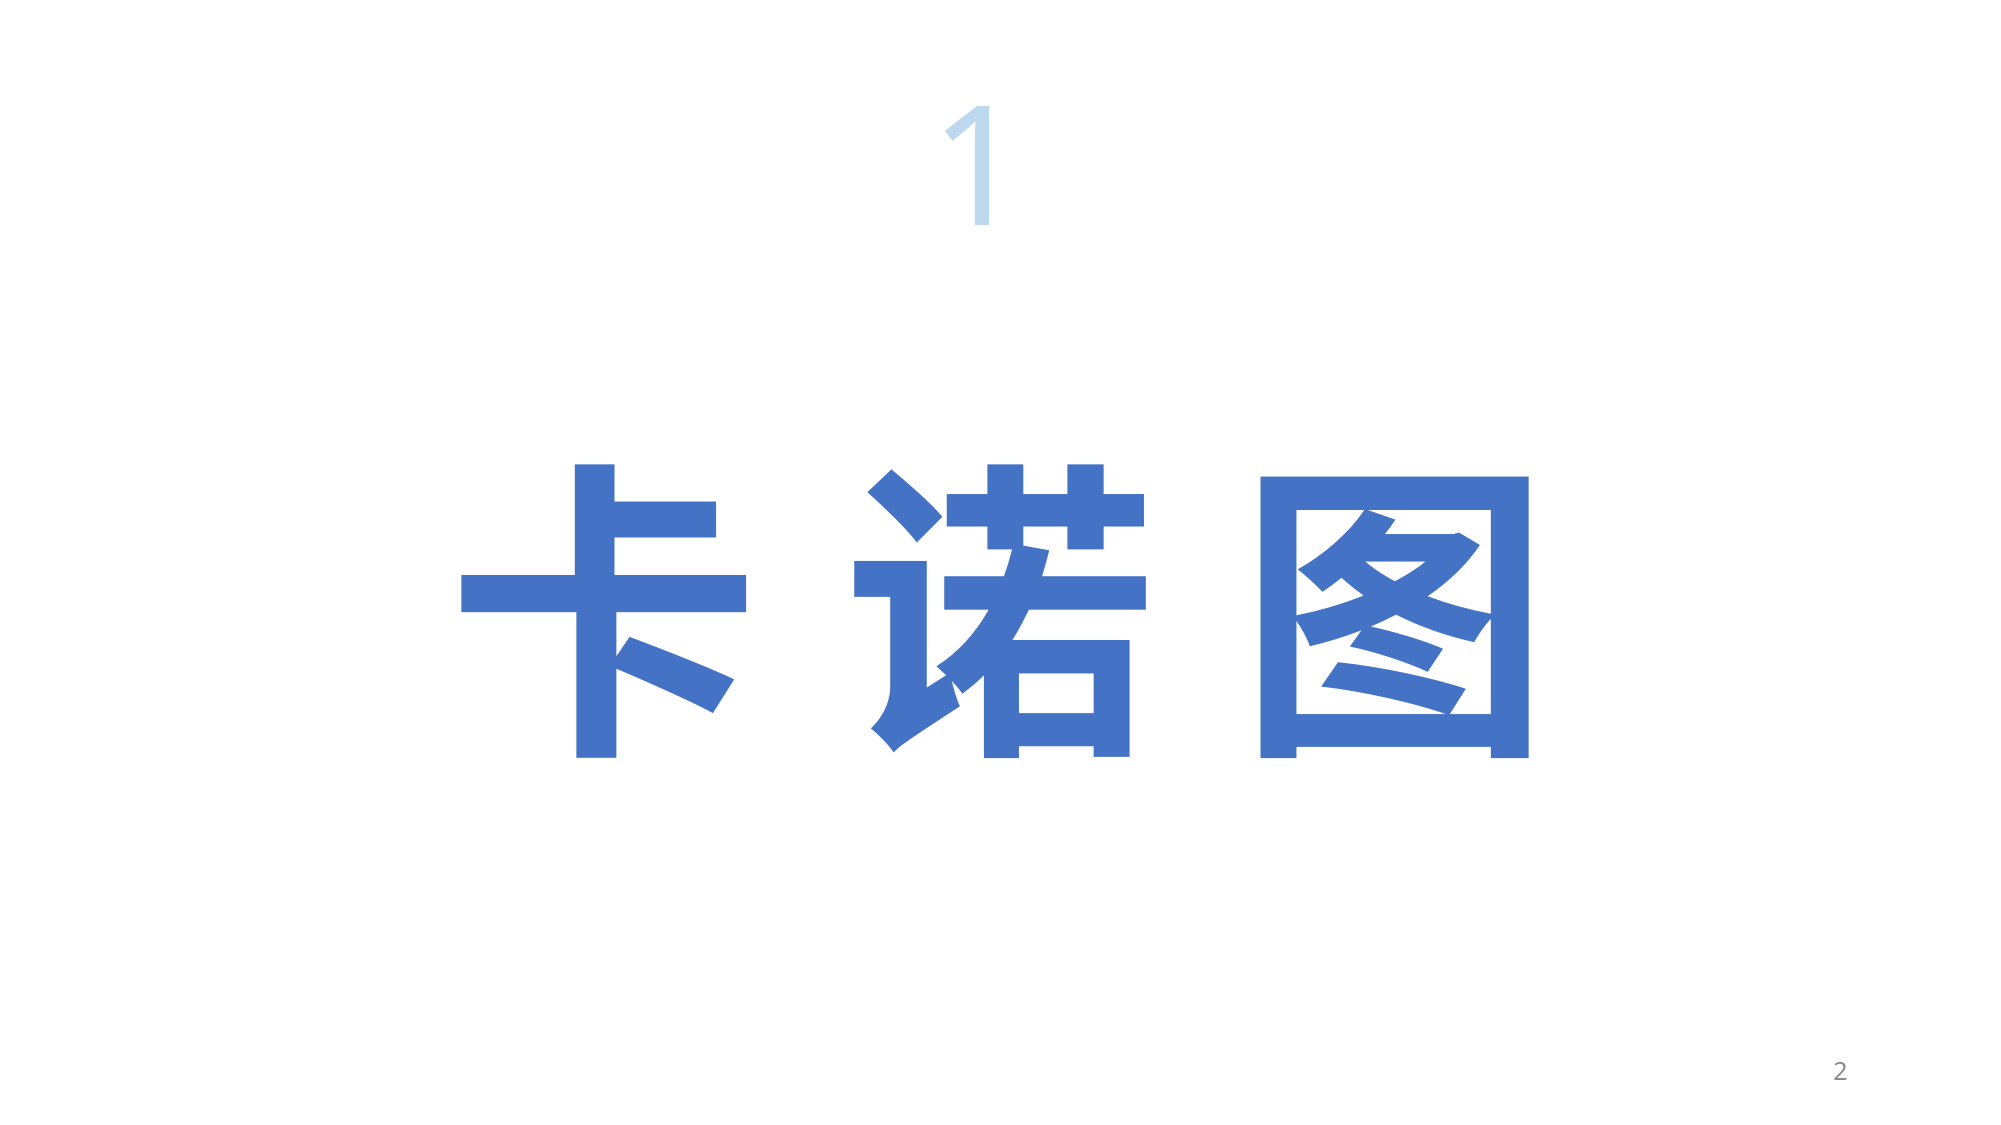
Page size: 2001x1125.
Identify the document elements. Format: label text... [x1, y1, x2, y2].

text_box 1 [915, 51, 1041, 267]
slide_number 2 [1412, 1042, 1863, 1103]
title 卡 诺 图 [0, 381, 2000, 877]
